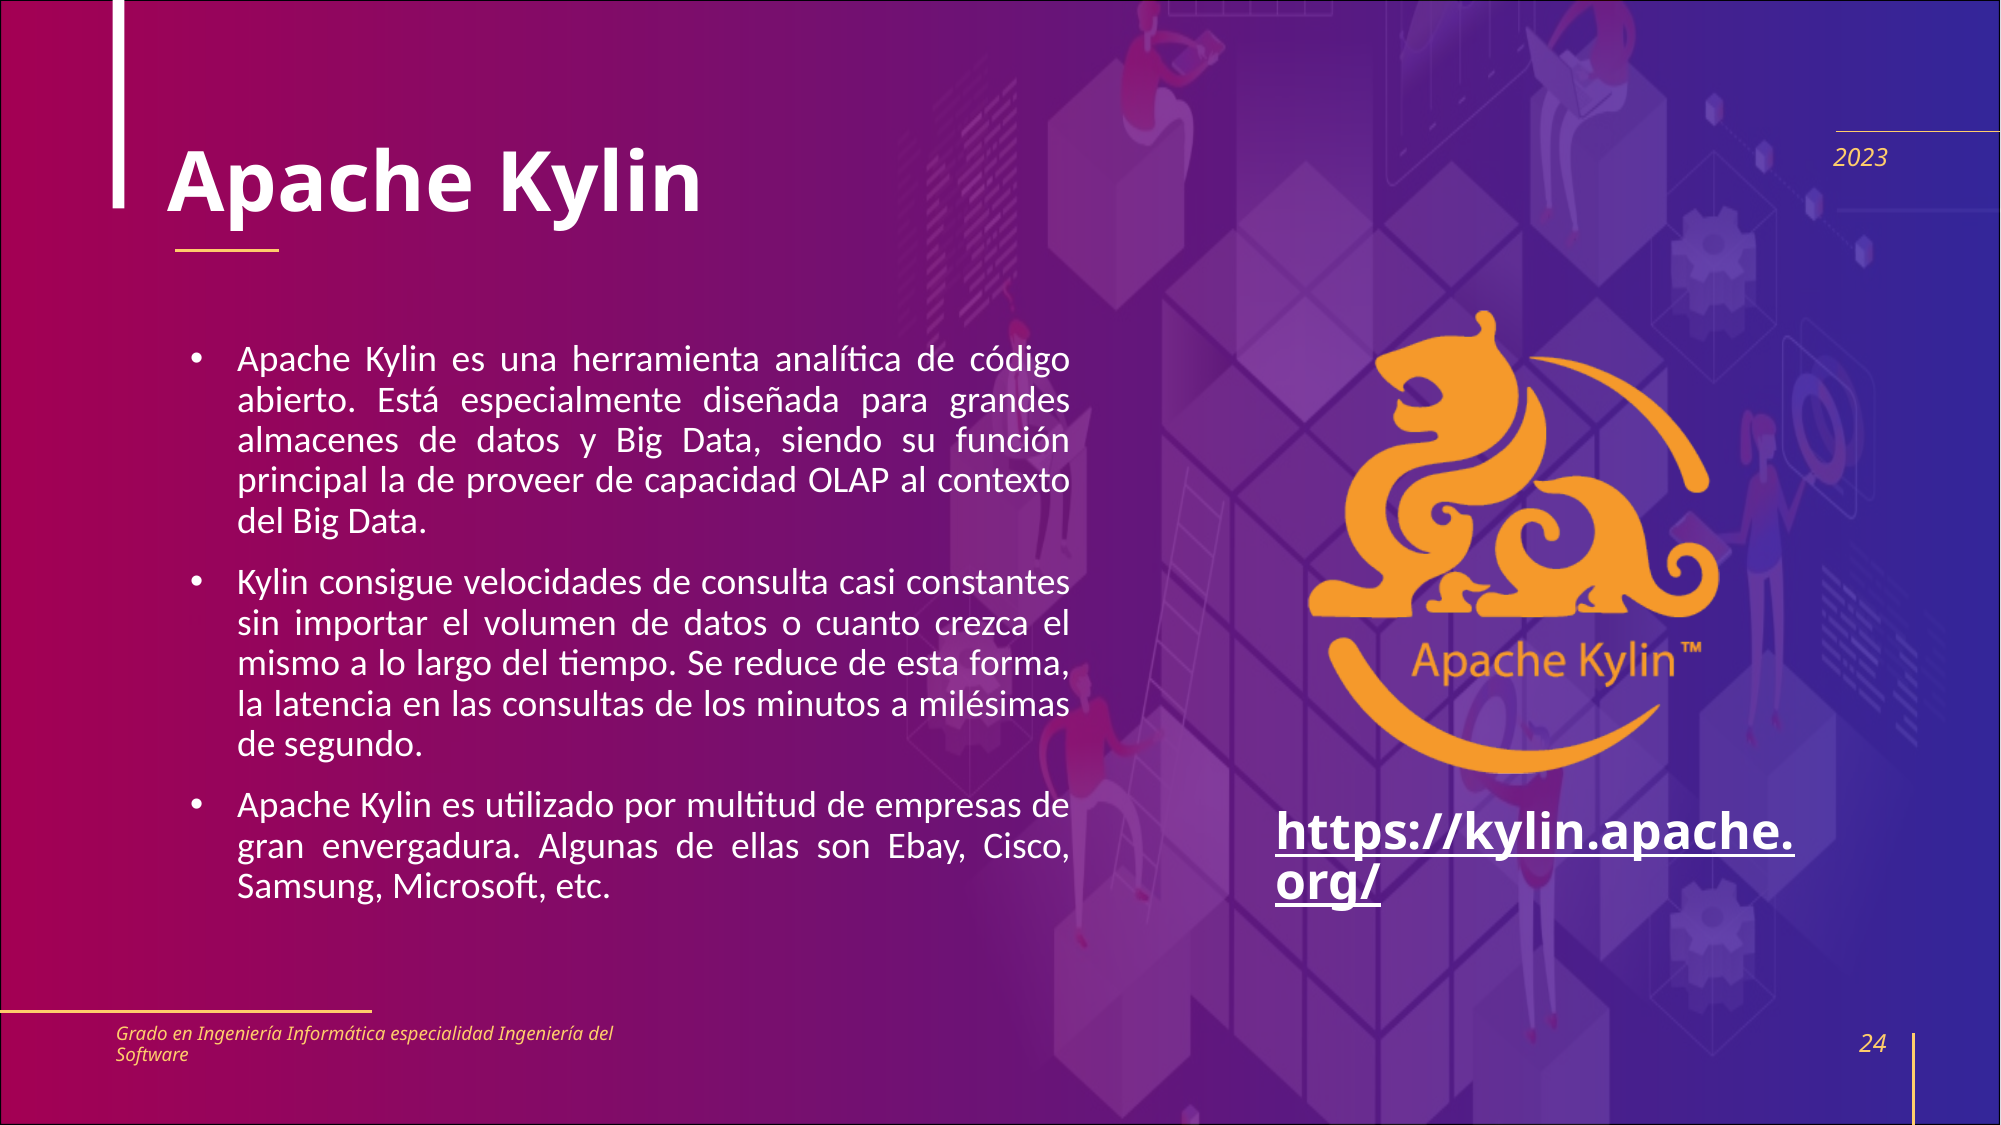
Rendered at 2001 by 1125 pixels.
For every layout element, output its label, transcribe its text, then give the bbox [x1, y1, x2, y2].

picture [1258, 308, 1770, 777]
slide_number 24 [1451, 1015, 1902, 1075]
title Apache Kylin [152, 75, 1789, 293]
text_box https://kylin.apache.org/ [1260, 792, 1819, 921]
footer Grado en Ingeniería Informática especialidad Ingeniería del Software [100, 1015, 636, 1075]
list Apache Kylin es una herramienta analítica de código abierto. Está especialmente diseñada para grandes almacenes de datos y Big Data, siendo su función principal la de proveer de capacidad OLAP al contexto del Big Data. Kylin consigue velocidades de consulta casi constantes sin importar el volumen de datos o cuanto crezca el mismo a lo largo del tiempo. Se reduce de esta forma, la latencia en las consultas de los minutos a milésimas de segundo. Apache Kylin es utilizado por multitud de empresas de gran envergadura. Algunas de ellas son Ebay, Cisco, Samsung, Microsoft, etc. [175, 331, 1087, 985]
list 2023 [1818, 137, 1919, 192]
